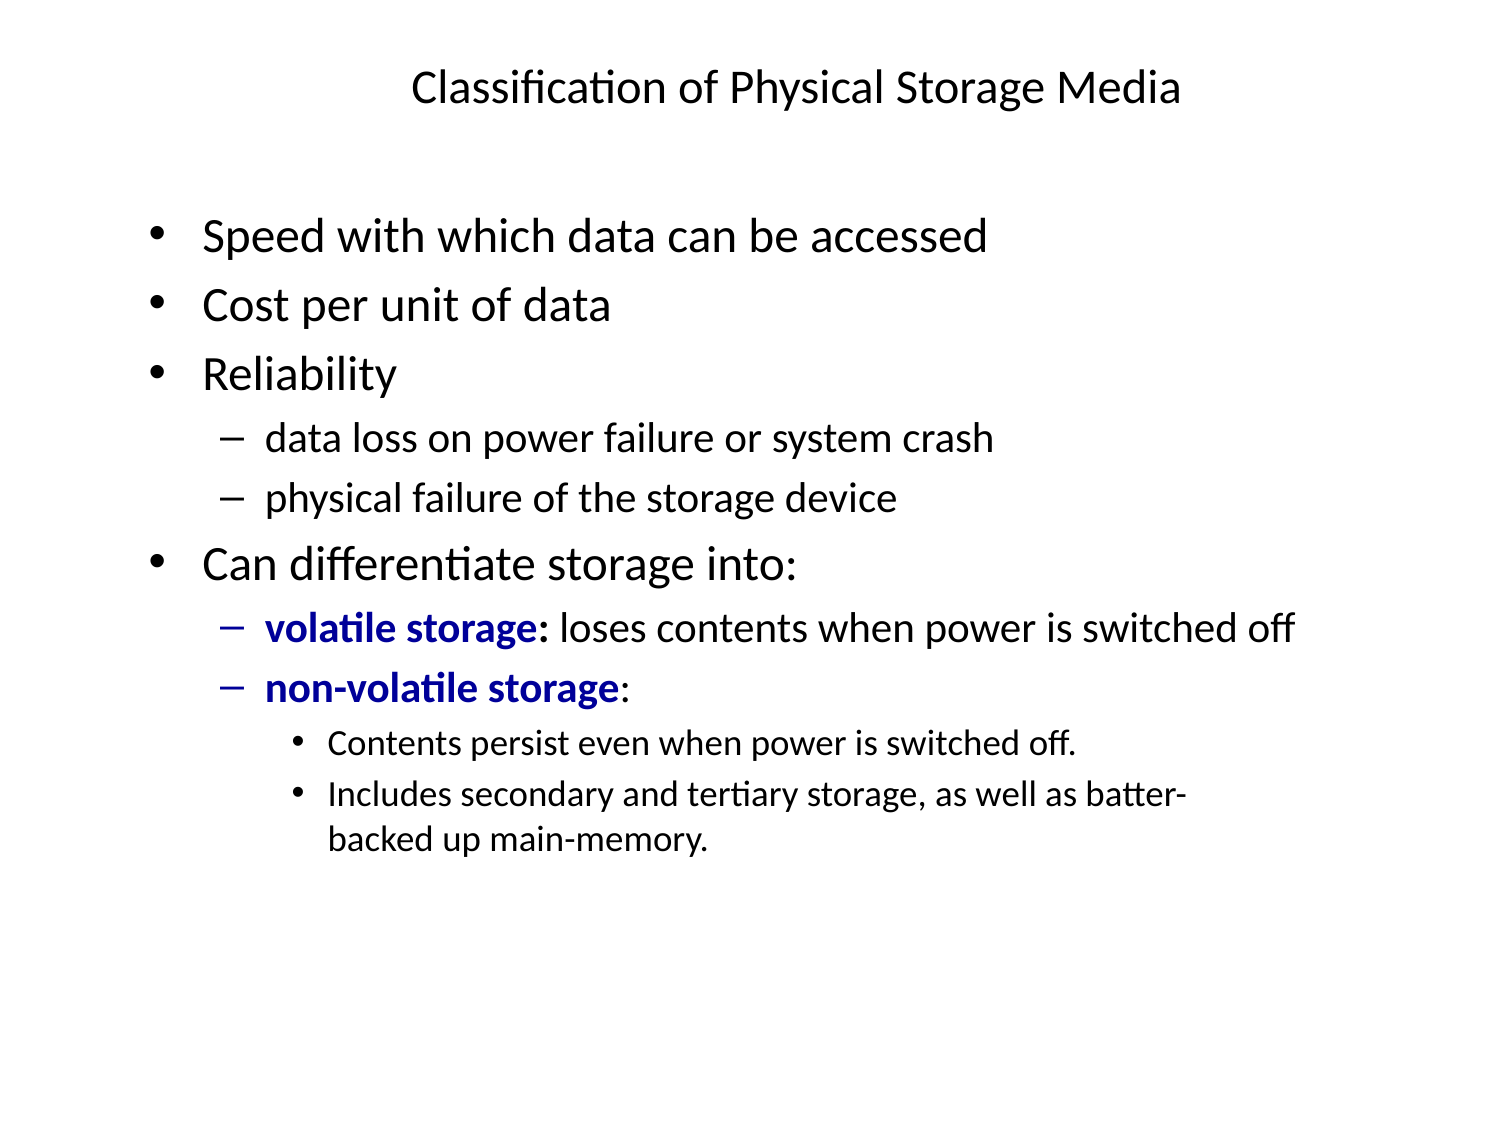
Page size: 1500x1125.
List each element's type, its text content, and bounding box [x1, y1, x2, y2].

title Classification of Physical Storage Media [113, 46, 1482, 122]
list Speed with which data can be accessed Cost per unit of data Reliability data loss on power failure or system crash physical failure of the storage device Can differentiate storage into: volatile storage: loses contents when power is switched off non-volatile storage: Contents persist even when power is switched off. Includes secondary and tertiary storage, as well as batter- backed up main-memory. [133, 195, 1313, 871]
